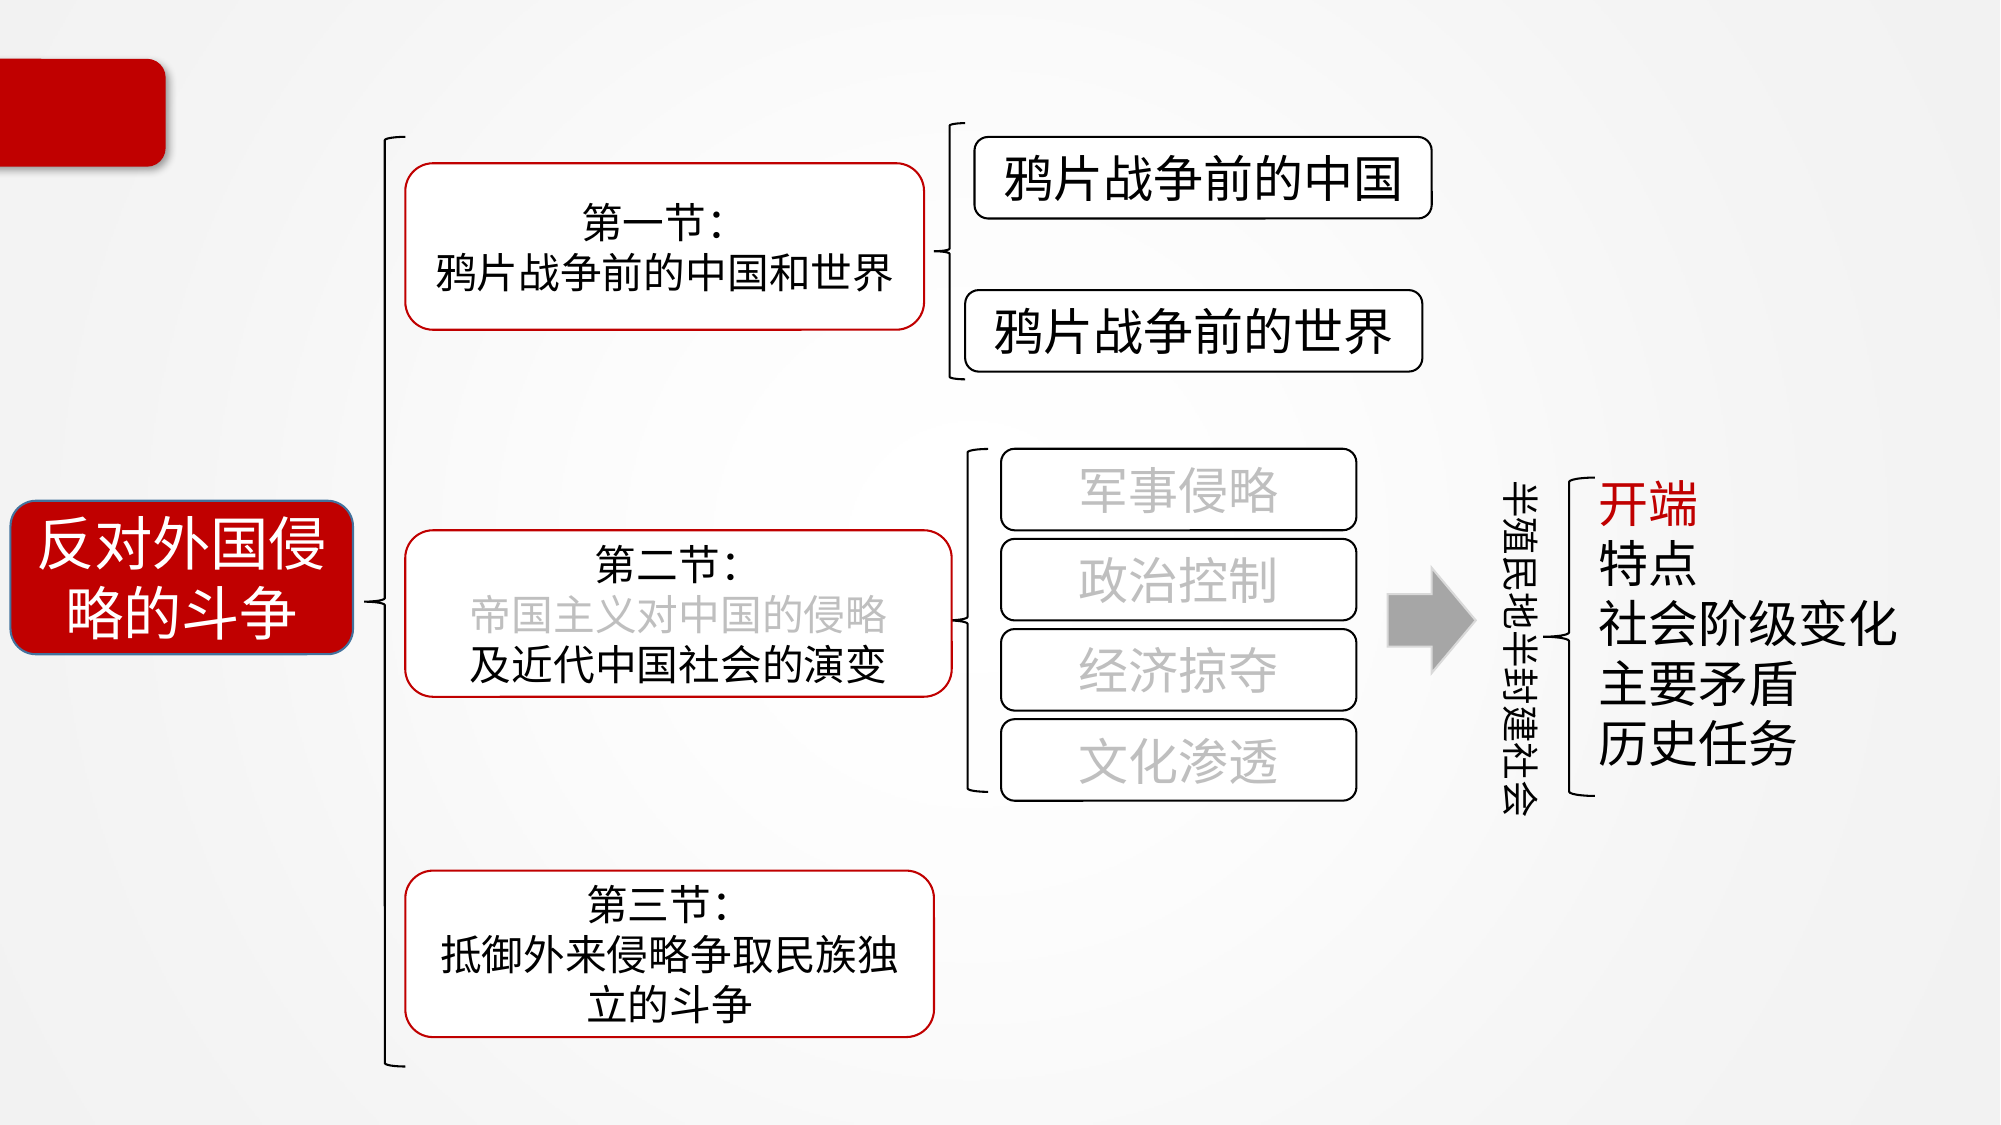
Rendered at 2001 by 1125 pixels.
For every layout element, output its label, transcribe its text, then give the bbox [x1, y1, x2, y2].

text_box [1543, 477, 1595, 797]
text_box 反对外国侵略的斗争 [9, 499, 355, 656]
text_box 军事侵略 [1000, 447, 1358, 532]
text_box 经济掠夺 [1000, 628, 1358, 712]
text_box [1386, 564, 1478, 676]
text_box 第一节： 鸦片战争前的中国和世界 [404, 162, 926, 331]
text_box 鸦片战争前的世界 [964, 289, 1424, 373]
text_box 开端 特点 社会阶级变化 主要矛盾 历史任务 [1583, 465, 1977, 781]
text_box 半殖民地半封建社会 [1475, 465, 1552, 871]
text_box 鸦片战争前的中国 [973, 135, 1433, 220]
text_box 第二节： 帝国主义对中国的侵略 及近代中国社会的演变 [404, 529, 953, 698]
picture [0, 0, 2000, 1125]
text_box [933, 122, 966, 381]
text_box [953, 447, 989, 793]
text_box 政治控制 [1000, 537, 1358, 622]
text_box [364, 135, 406, 1068]
text_box 第三节： 抵御外来侵略争取民族独立的斗争 [404, 869, 936, 1039]
text_box 文化渗透 [1000, 718, 1358, 802]
